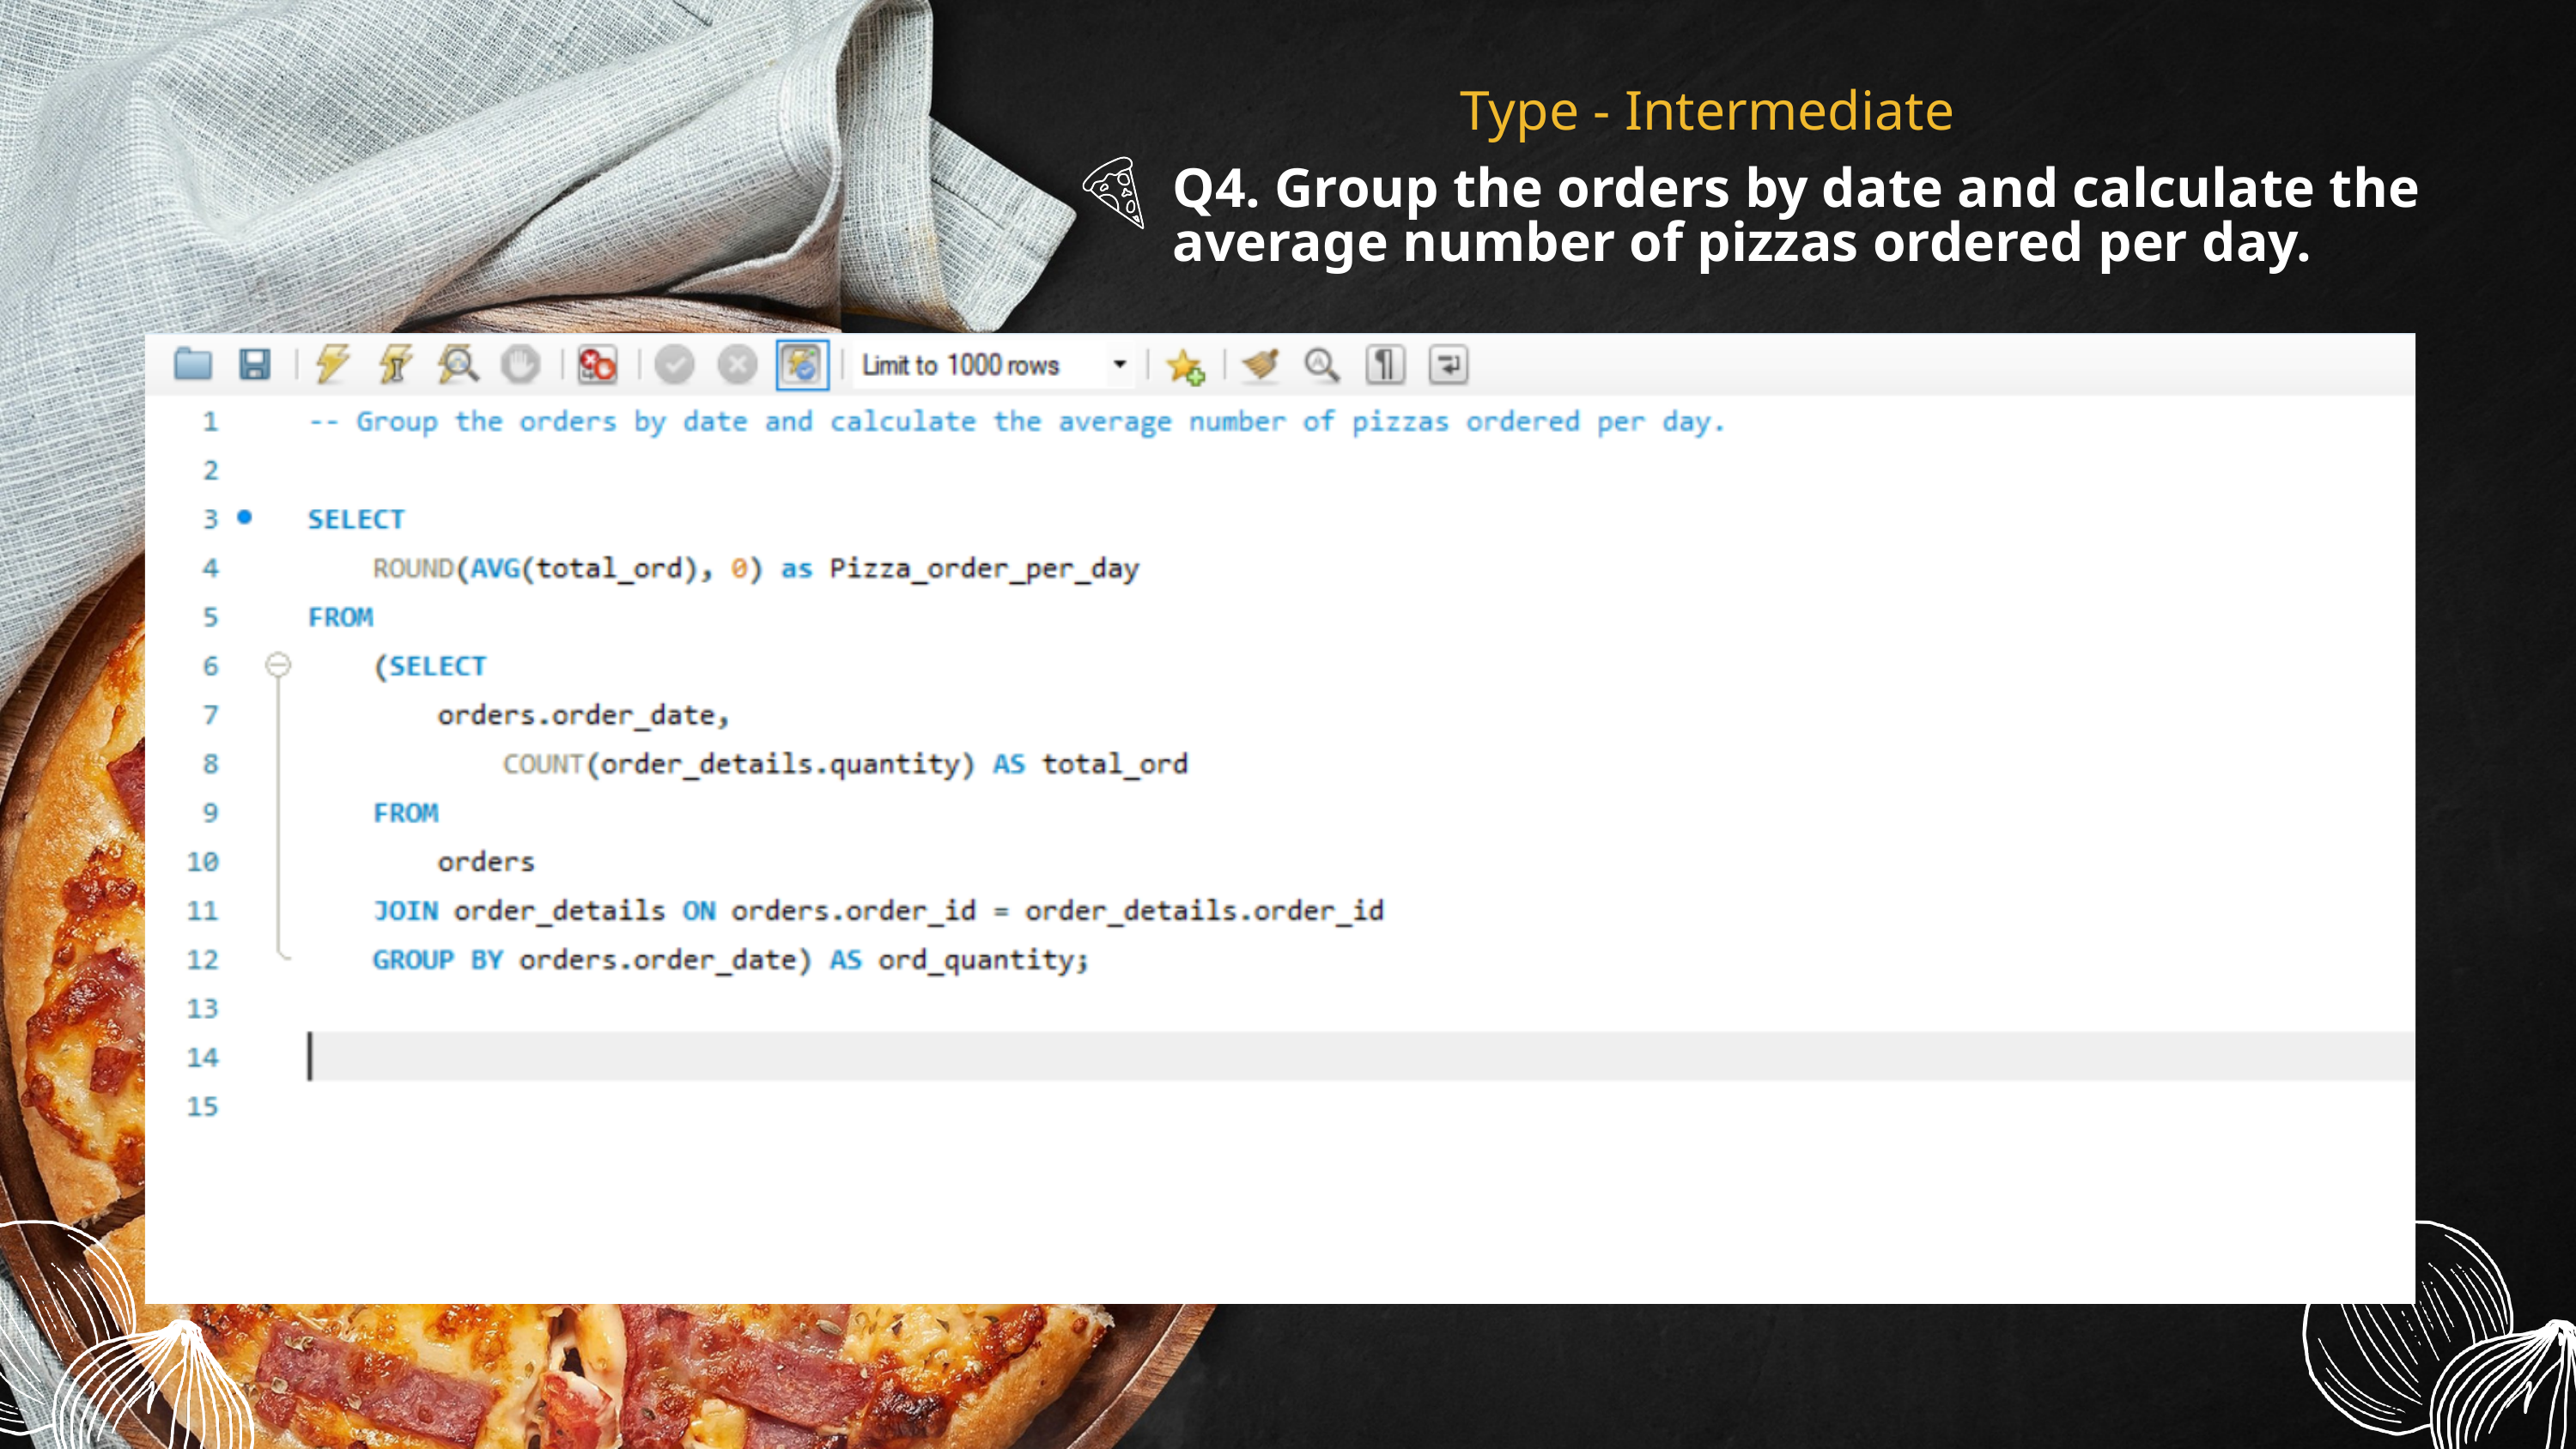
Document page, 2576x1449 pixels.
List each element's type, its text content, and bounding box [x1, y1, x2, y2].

text_box Q4. Group the orders by date and calculate the average number of pizzas ordered per day. [1172, 164, 2432, 272]
text_box [1082, 156, 1145, 229]
text_box Type - Intermediate [1460, 87, 2131, 142]
text_box [255, 1304, 2302, 1449]
text_box [2302, 1201, 2576, 1449]
text_box [144, 333, 2416, 1304]
text_box [0, 1201, 255, 1449]
text_box [0, 0, 2576, 1201]
